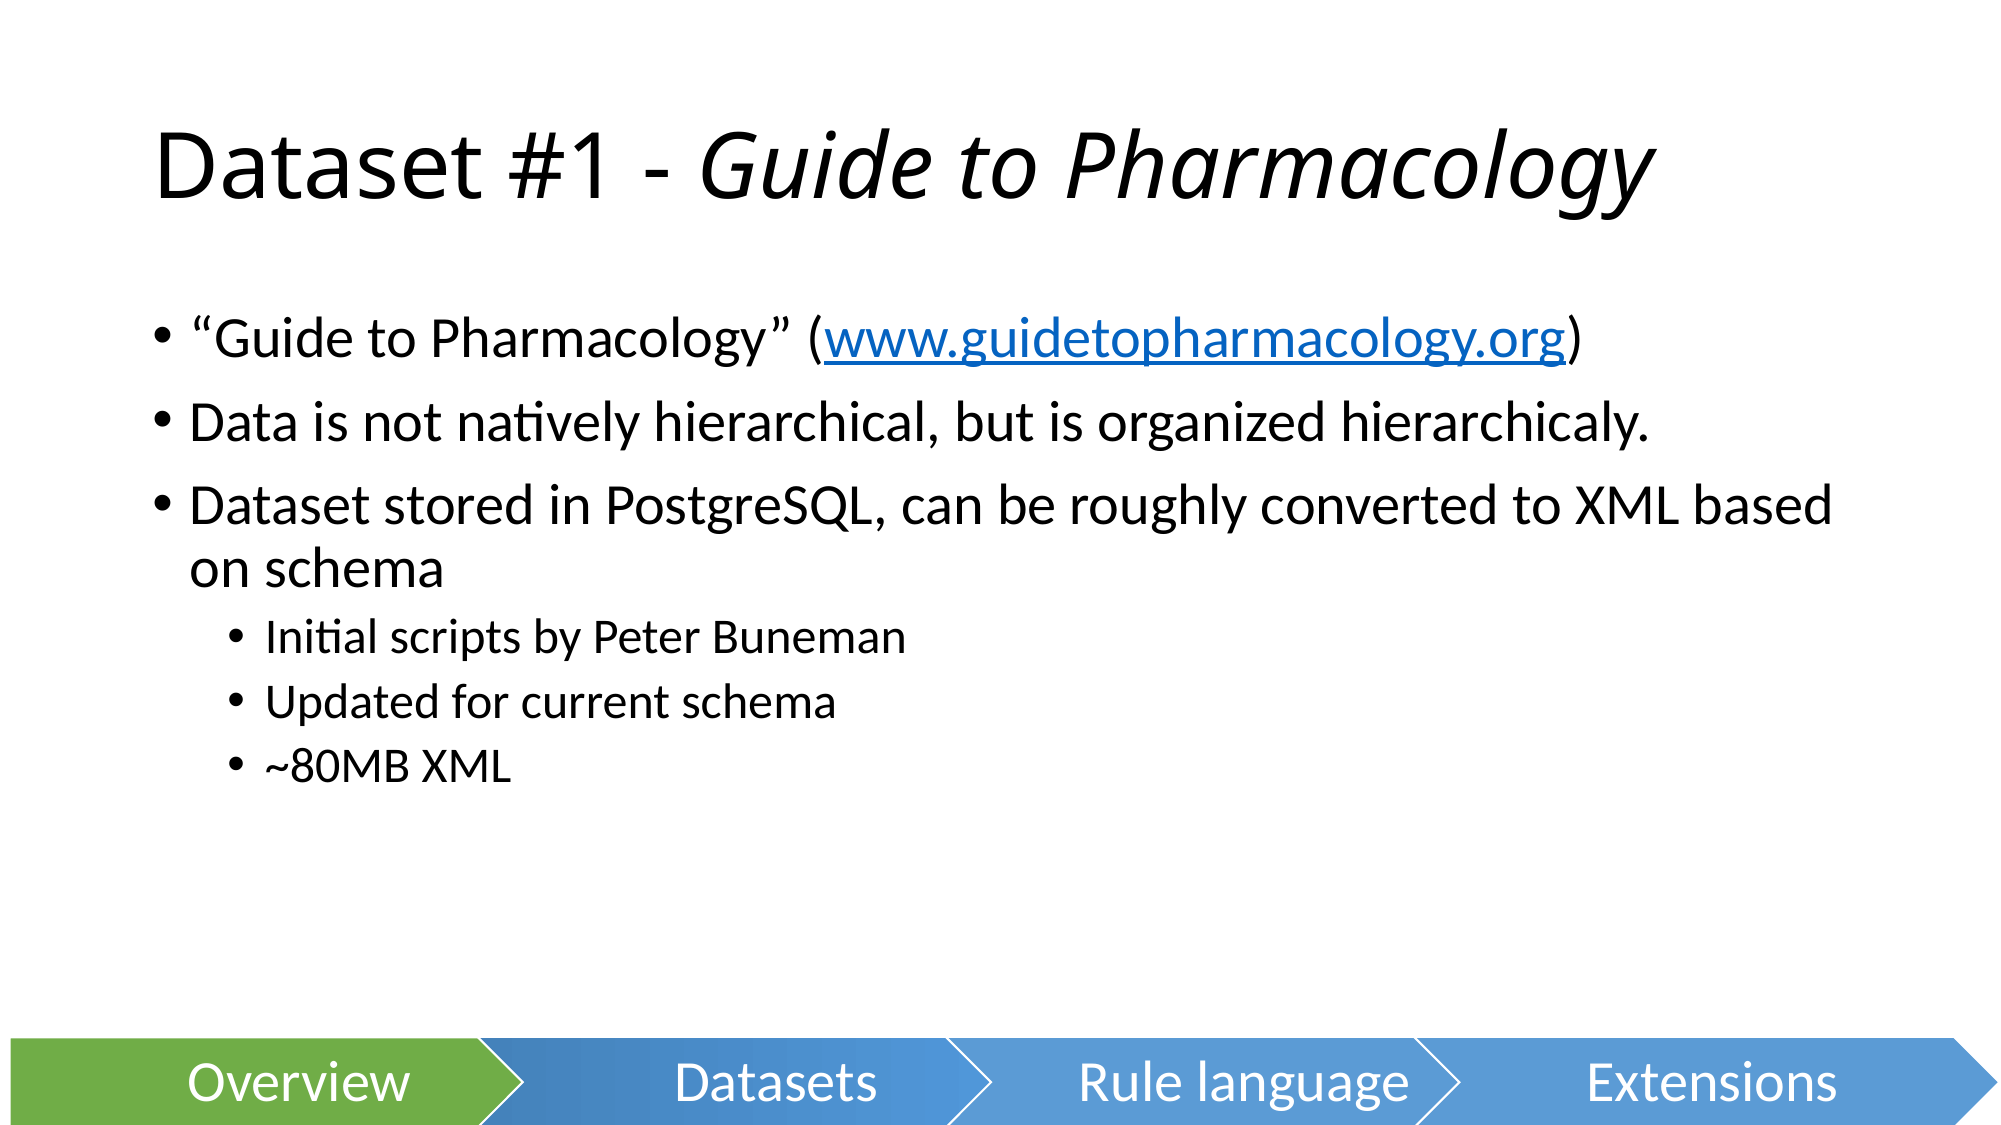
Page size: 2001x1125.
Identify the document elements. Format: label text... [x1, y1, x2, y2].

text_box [8, 1036, 2000, 1125]
title Dataset #1 - Guide to Pharmacology [137, 59, 1863, 278]
list “Guide to Pharmacology” (www.guidetopharmacology.org) Data is not natively hierarchical, but is organized hierarchicaly. Dataset stored in PostgreSQL, can be roughly converted to XML based on schema Initial scripts by Peter Buneman Updated for current schema ~80MB XML [137, 299, 1863, 1014]
